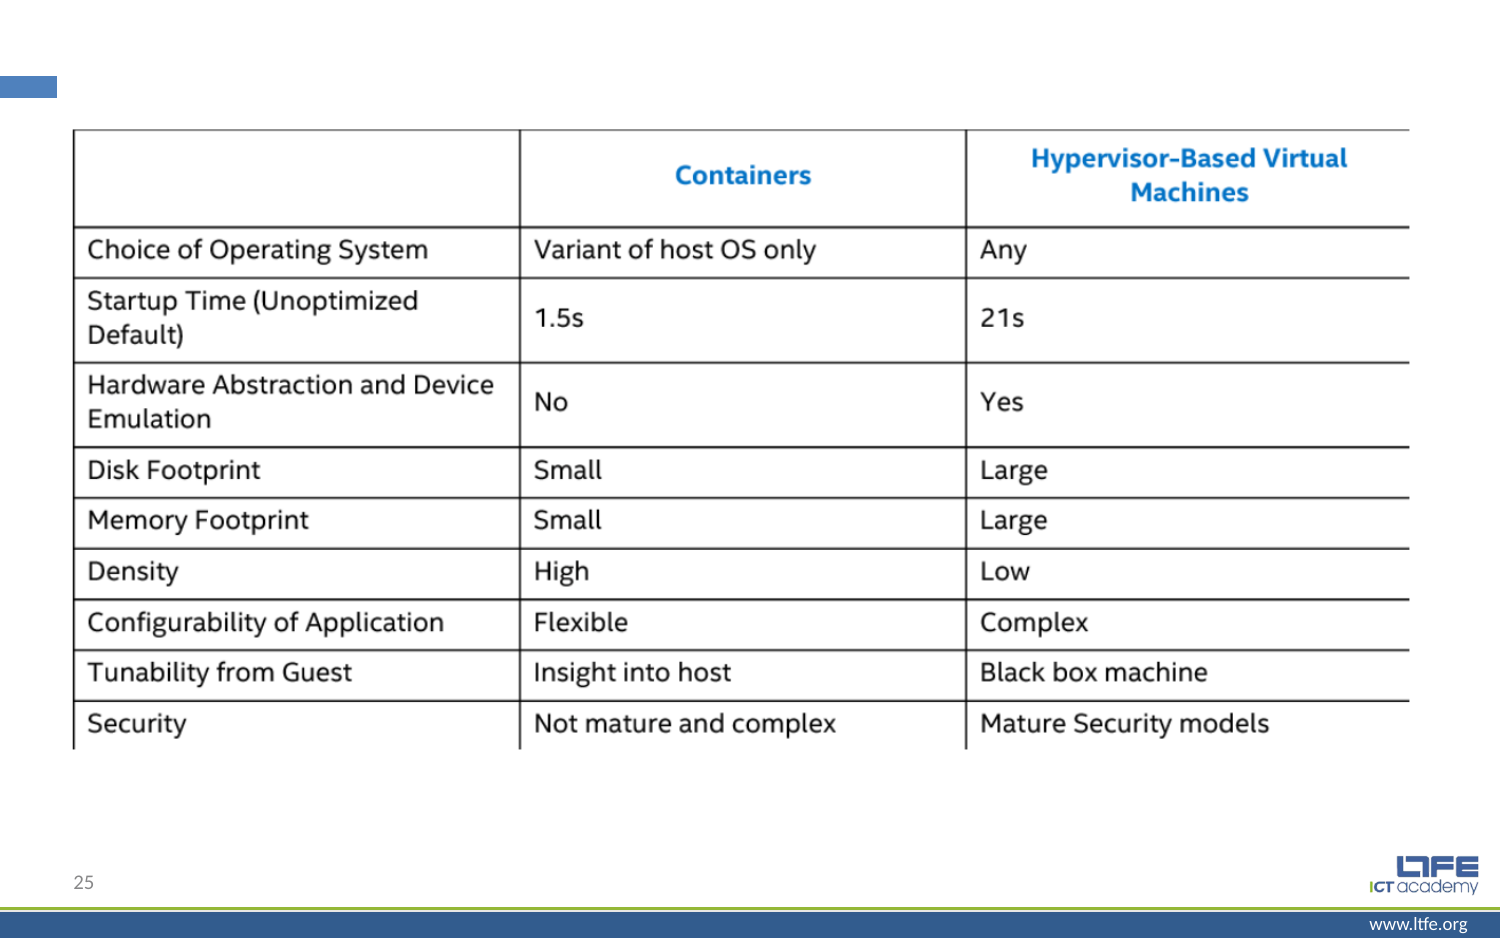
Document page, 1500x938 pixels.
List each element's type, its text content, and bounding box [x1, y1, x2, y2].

slide_number 25 [58, 856, 199, 907]
picture [0, 0, 1500, 938]
